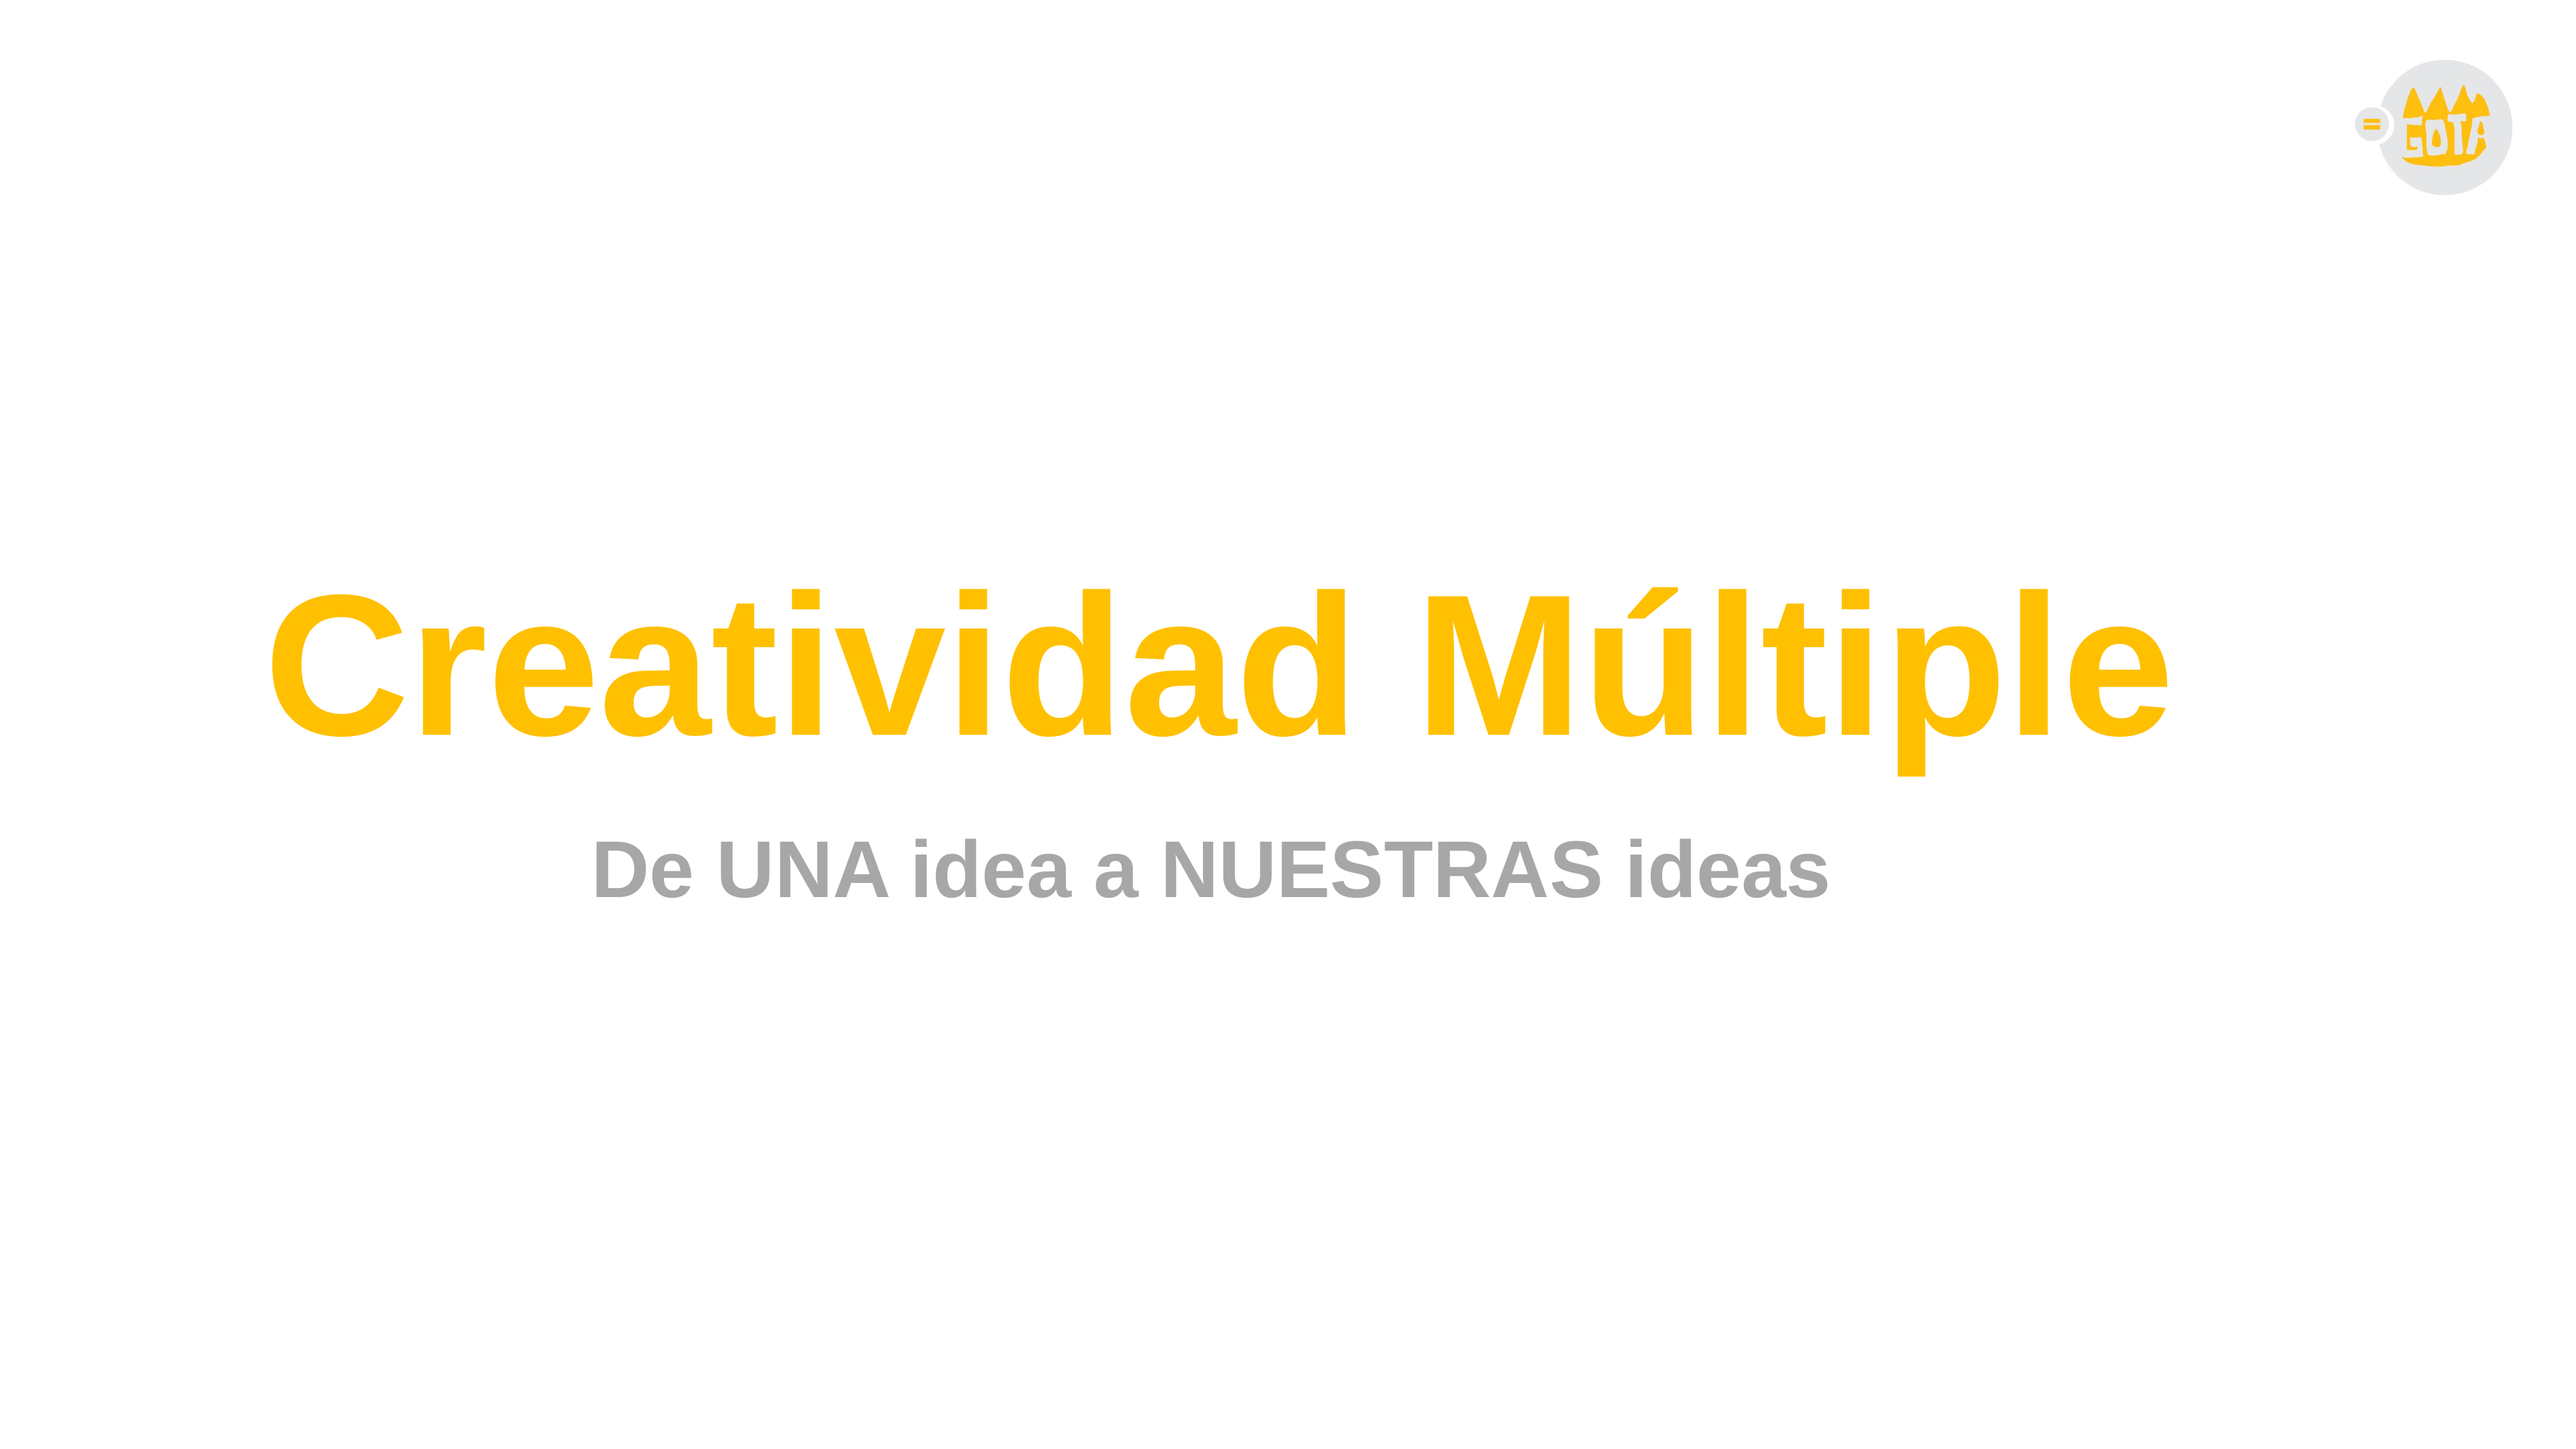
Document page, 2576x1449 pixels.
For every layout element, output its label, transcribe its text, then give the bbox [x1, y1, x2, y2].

picture [2351, 49, 2526, 218]
text_box Creatividad Múltiple [256, 573, 2320, 781]
text_box De UNA idea a NUESTRAS ideas [583, 809, 1934, 921]
